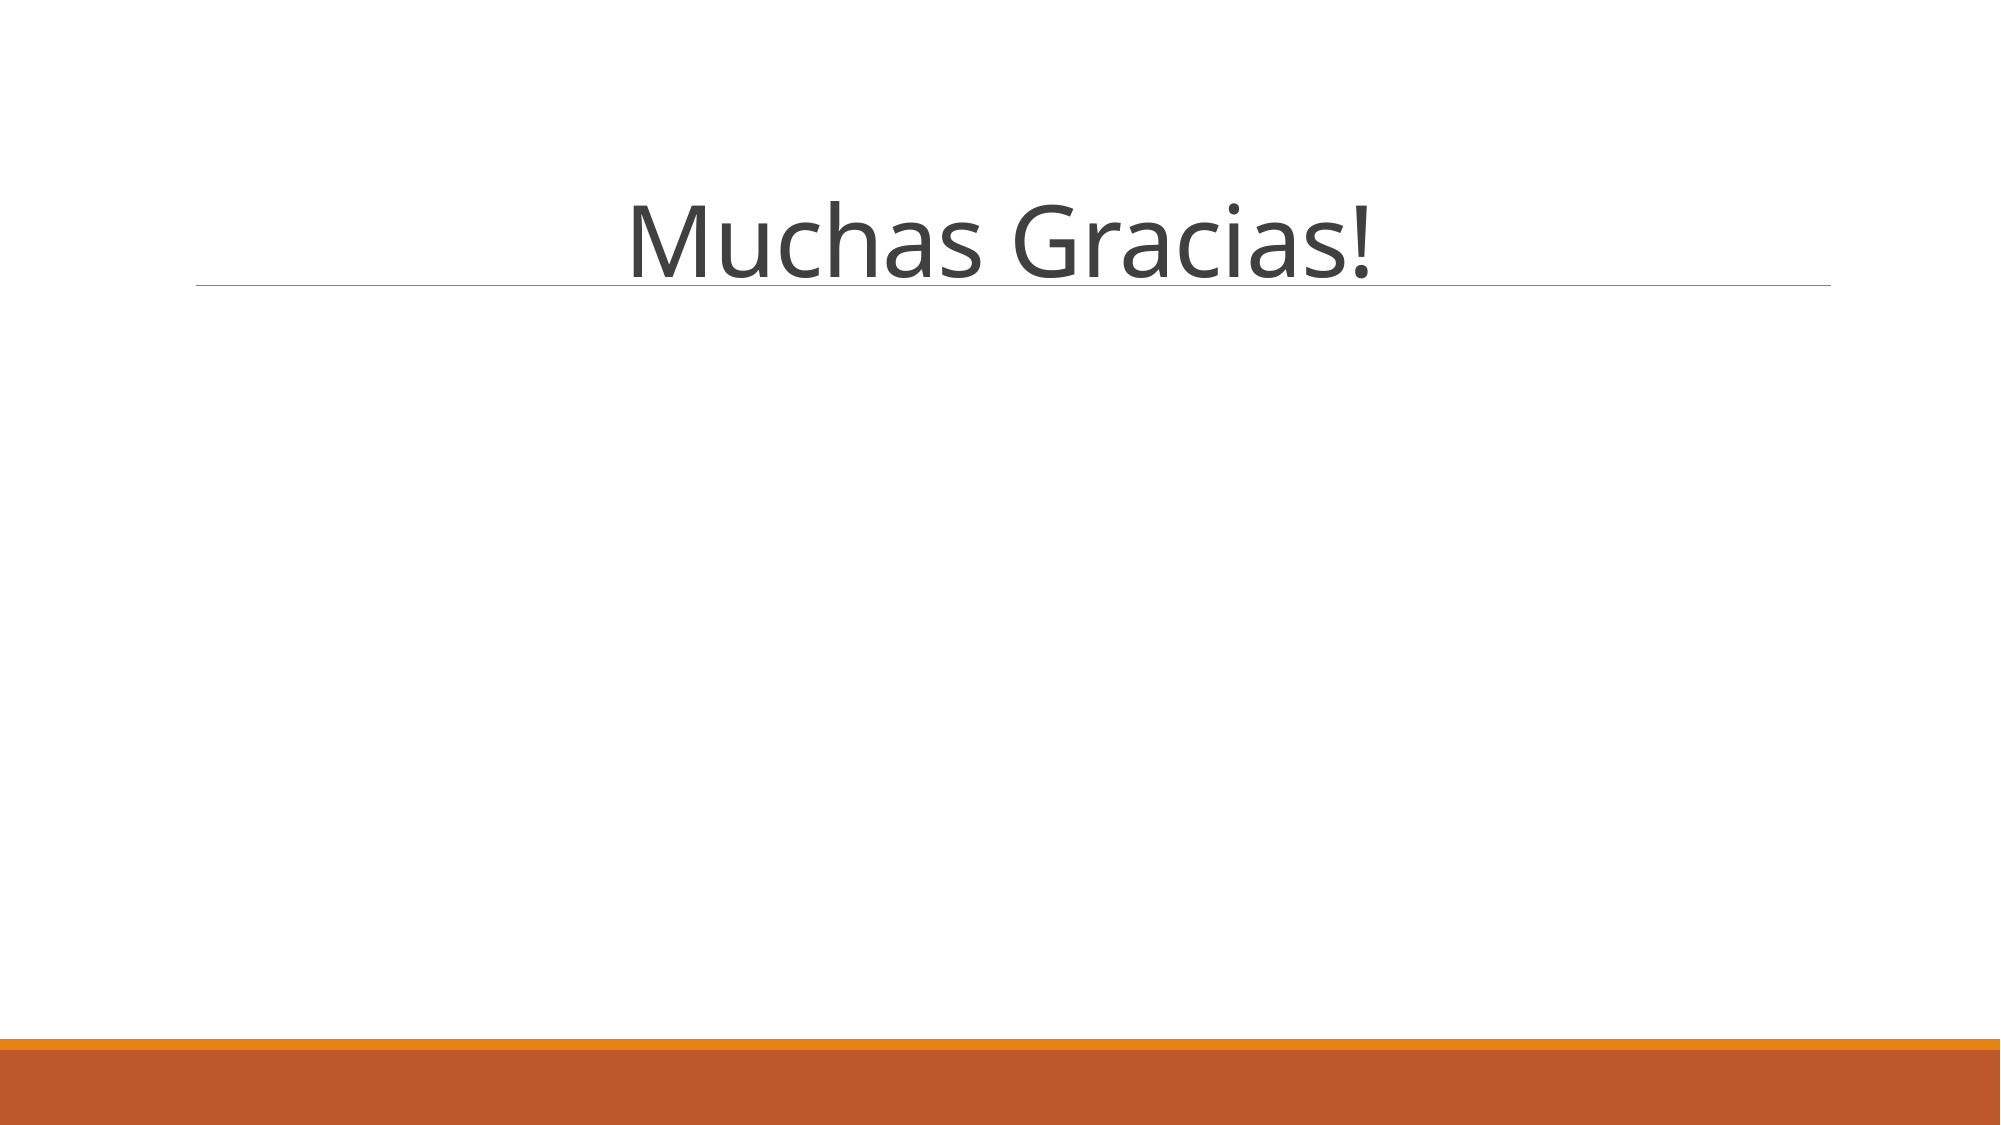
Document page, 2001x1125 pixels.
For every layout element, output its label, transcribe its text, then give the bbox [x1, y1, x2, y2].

title Muchas Gracias! [174, 67, 1825, 306]
